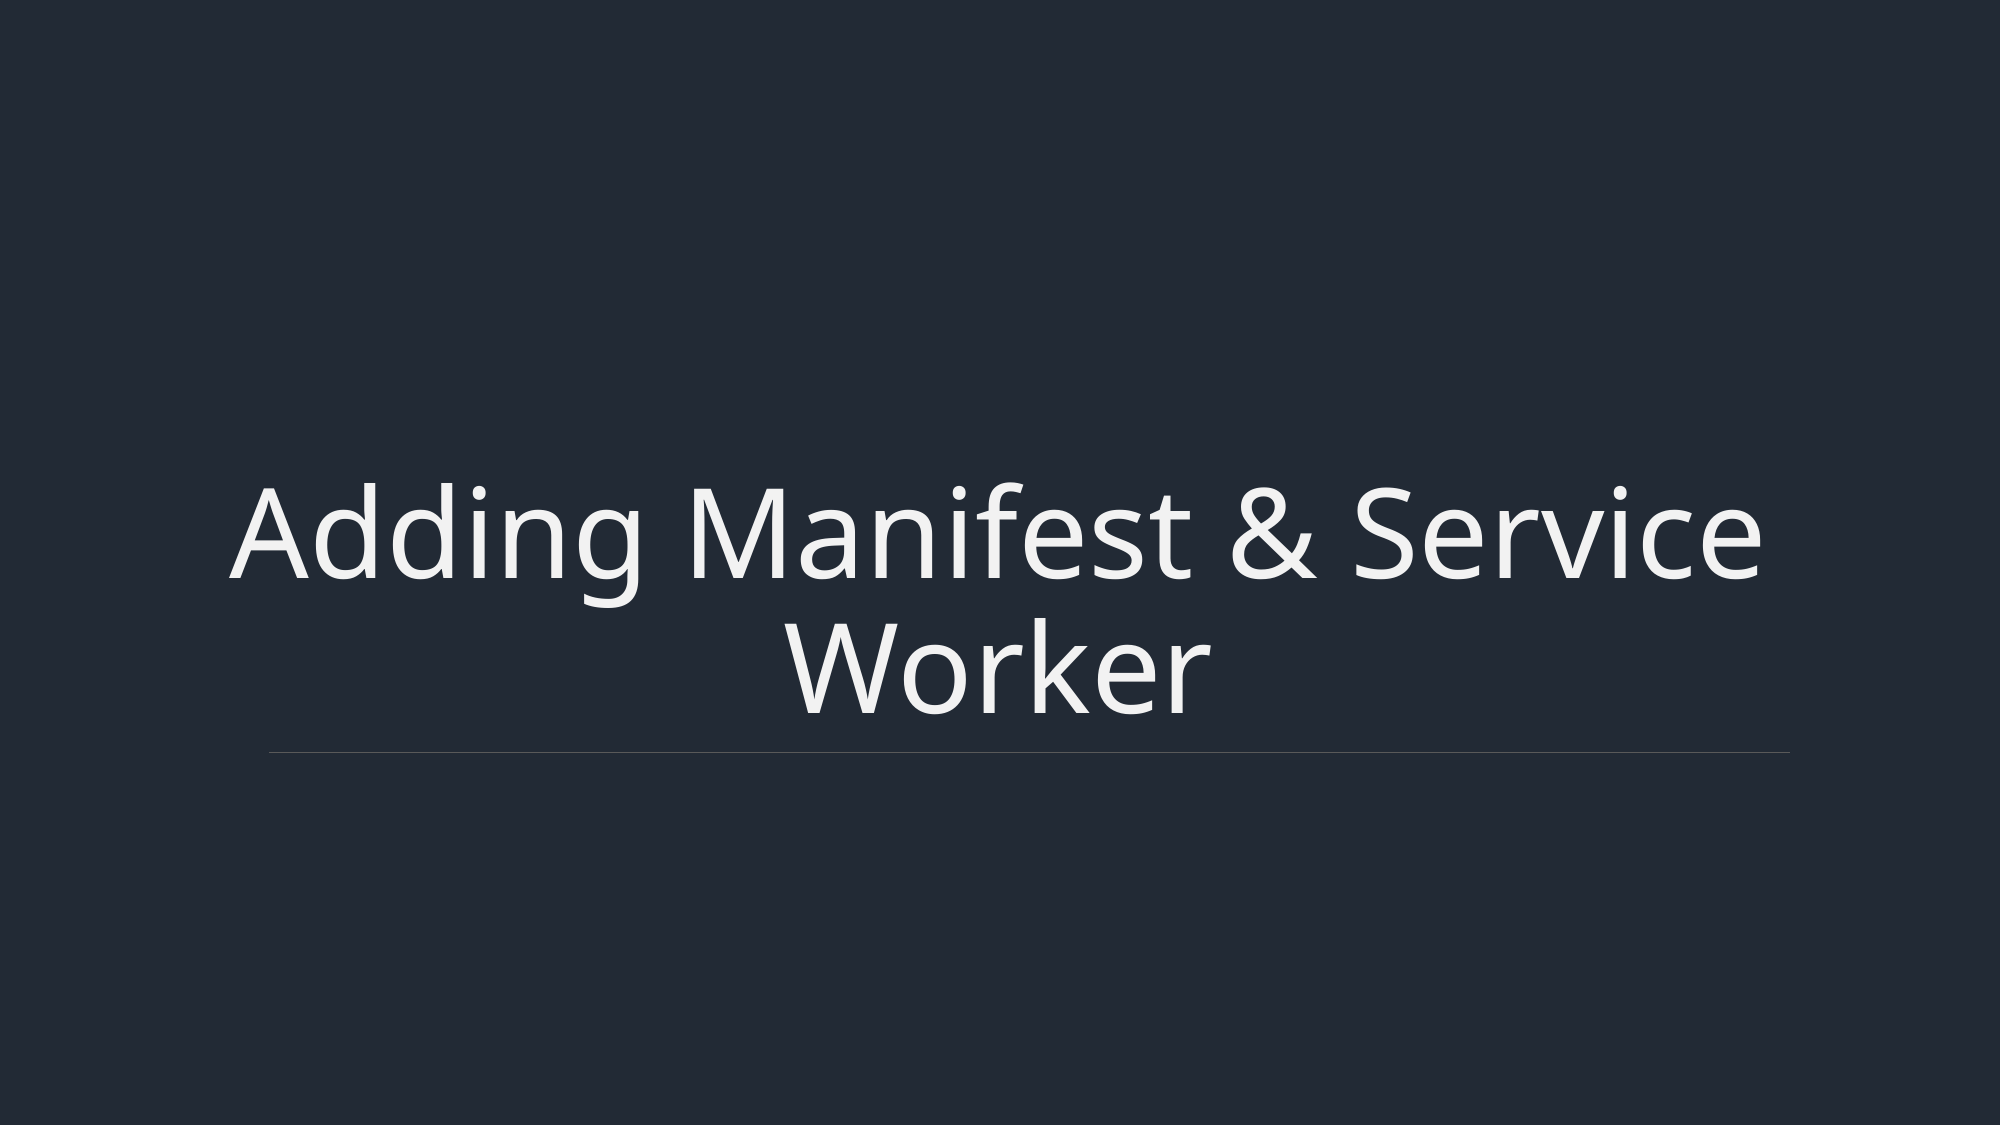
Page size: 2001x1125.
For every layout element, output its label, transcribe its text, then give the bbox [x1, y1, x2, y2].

title Adding Manifest & Service Worker [136, 280, 1862, 749]
